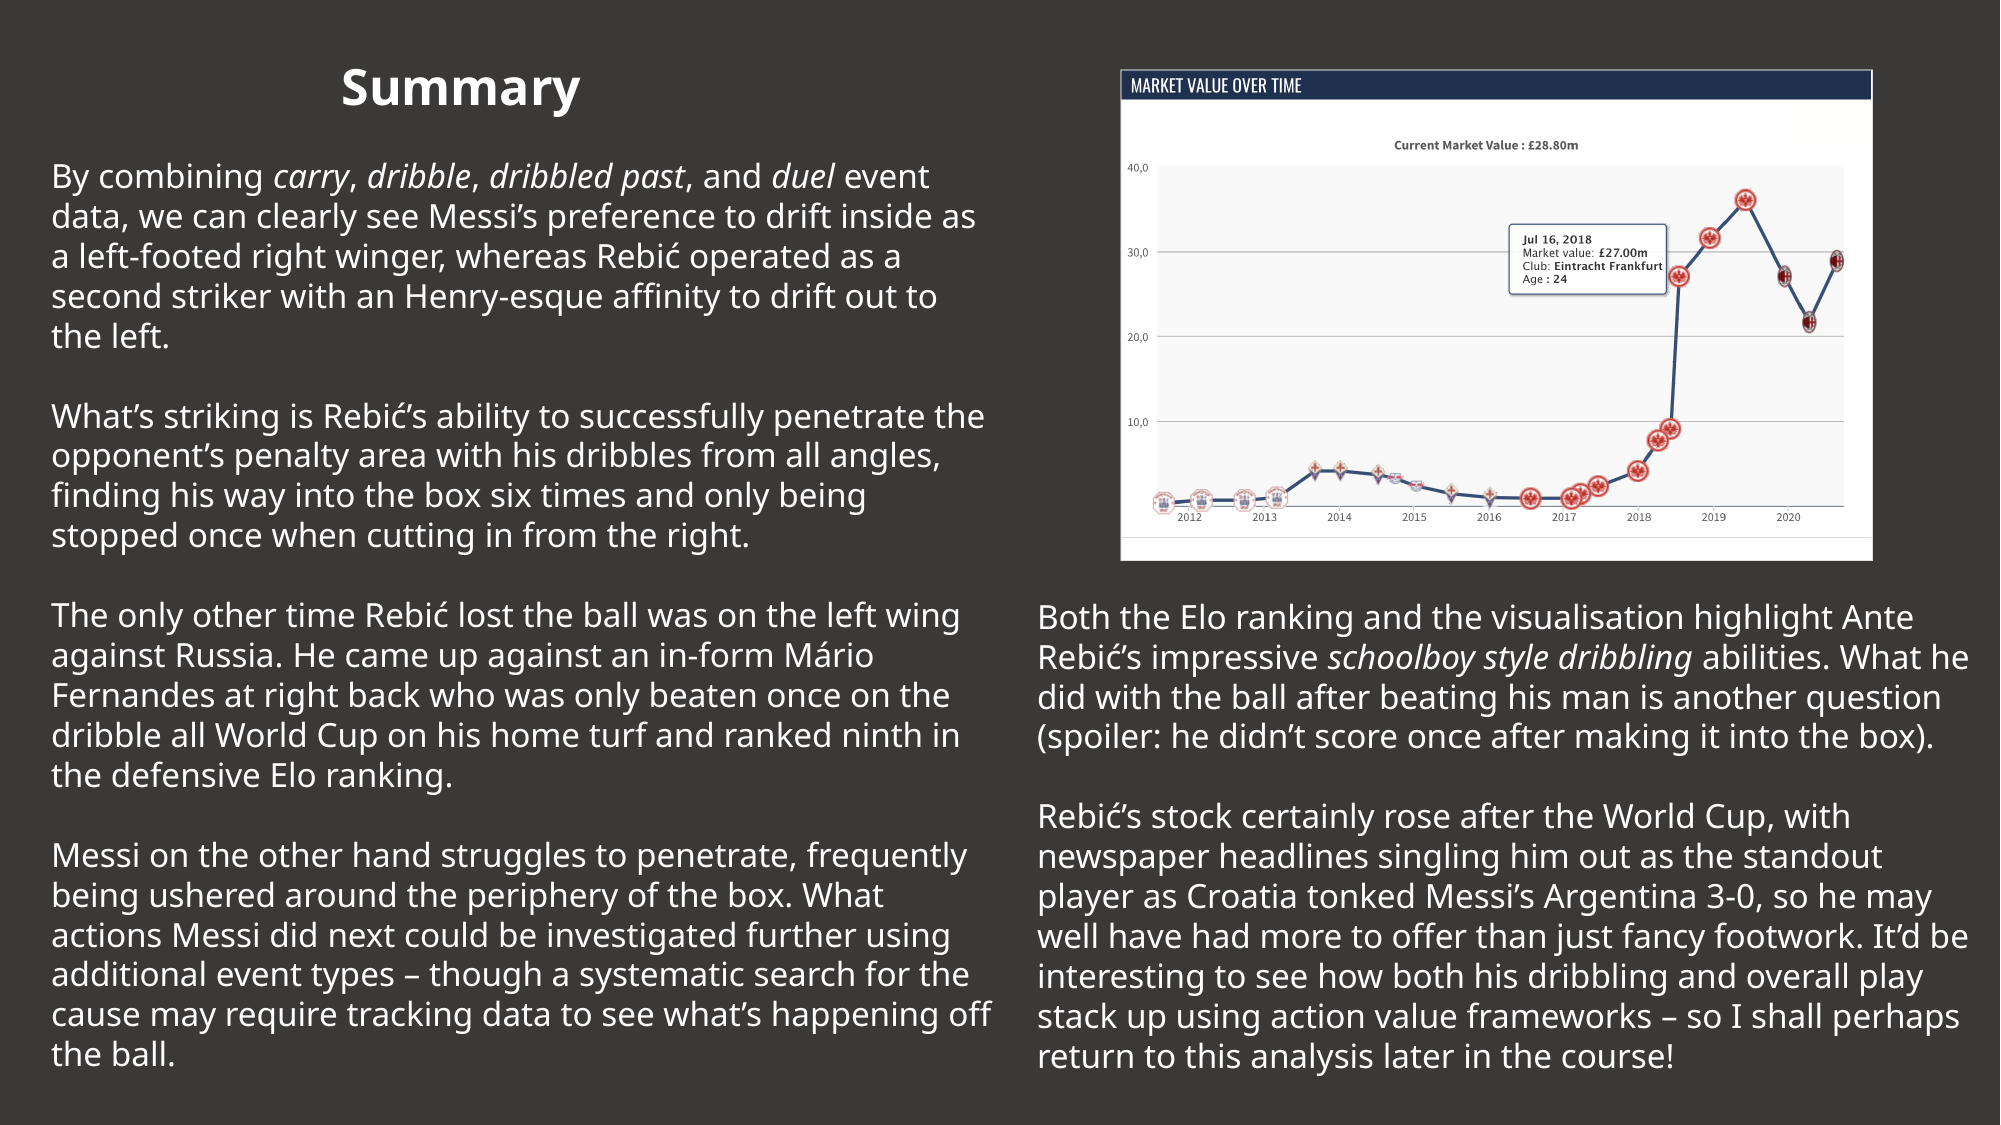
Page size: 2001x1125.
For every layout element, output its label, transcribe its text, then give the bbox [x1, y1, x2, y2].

text_box Both the Elo ranking and the visualisation highlight Ante Rebić’s impressive schoolboy style dribbling abilities. What he did with the ball after beating his man is another question (spoiler: he didn’t score once after making it into the box). Rebić’s stock certainly rose after the World Cup, with newspaper headlines singling him out as the standout player as Croatia tonked Messi’s Argentina 3-0, so he may well have had more to offer than just fancy footwork. It’d be interesting to see how both his dribbling and overall play stack up using action value frameworks – so I shall perhaps return to this analysis later in the course! [1022, 588, 2000, 1083]
text_box Summary [37, 47, 885, 123]
text_box By combining carry, dribble, dribbled past, and duel event data, we can clearly see Messi’s preference to drift inside as a left-footed right winger, whereas Rebić operated as a second striker with an Henry-esque affinity to drift out to the left. What’s striking is Rebić’s ability to successfully penetrate the opponent’s penalty area with his dribbles from all angles, finding his way into the box six times and only being stopped once when cutting in from the right. The only other time Rebić lost the ball was on the left wing against Russia. He came up against an in-form Mário Fernandes at right back who was only beaten once on the dribble all World Cup on his home turf and ranked ninth in the defensive Elo ranking. Messi on the other hand struggles to penetrate, frequently being ushered around the periphery of the box. What actions Messi did next could be investigated further using additional event types – though a systematic search for the cause may require tracking data to see what’s happening off the ball. [36, 147, 1014, 1121]
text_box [1114, 65, 1877, 566]
